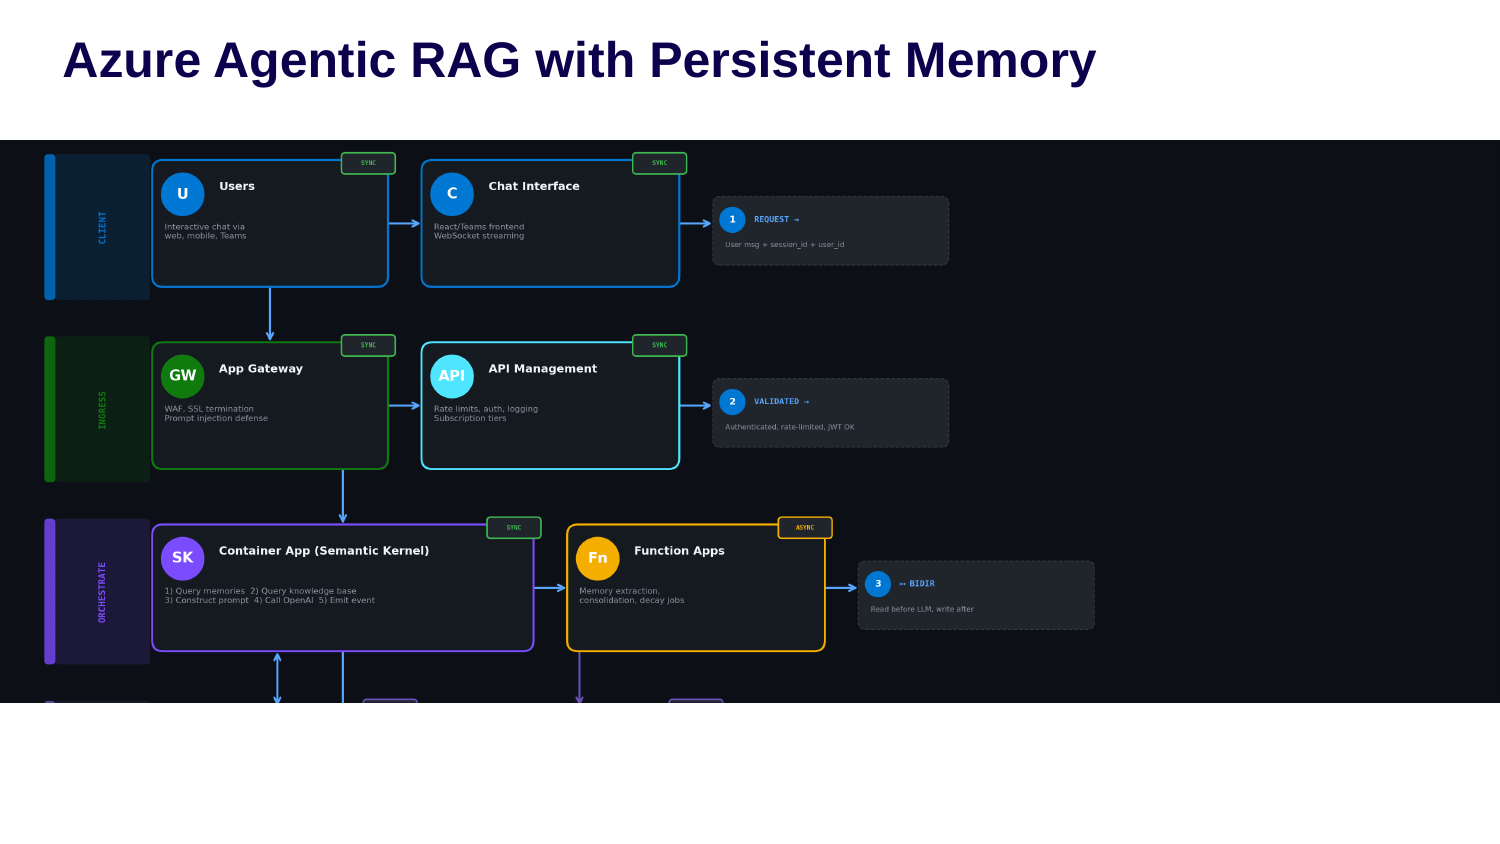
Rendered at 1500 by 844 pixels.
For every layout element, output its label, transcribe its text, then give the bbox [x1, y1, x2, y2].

text_box Azure Agentic RAG with Persistent Memory [62, 37, 1120, 88]
picture [0, 140, 1500, 704]
